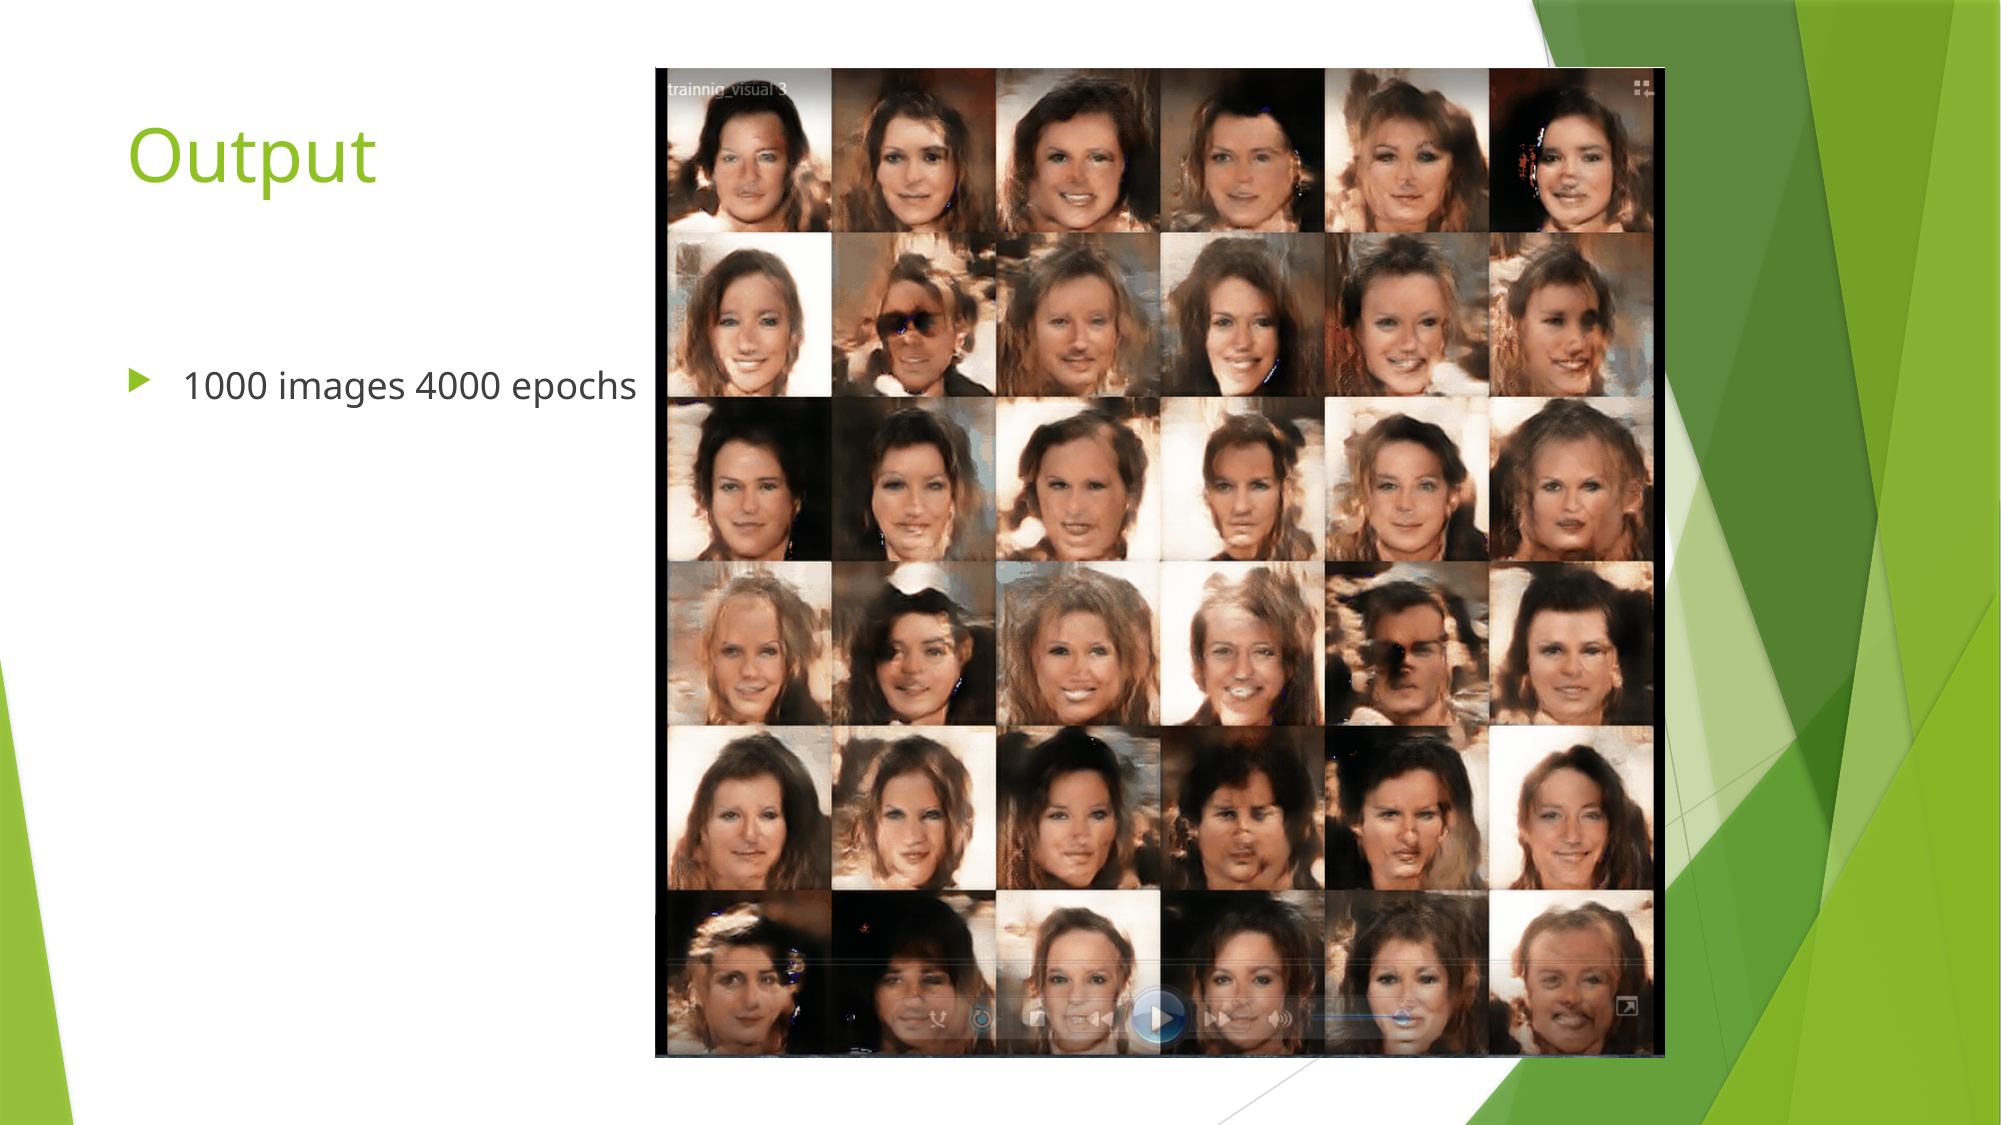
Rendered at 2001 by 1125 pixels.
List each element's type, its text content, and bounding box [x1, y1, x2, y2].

picture [654, 66, 1666, 1059]
list 1000 images 4000 epochs [111, 354, 649, 992]
title Output [111, 99, 649, 317]
